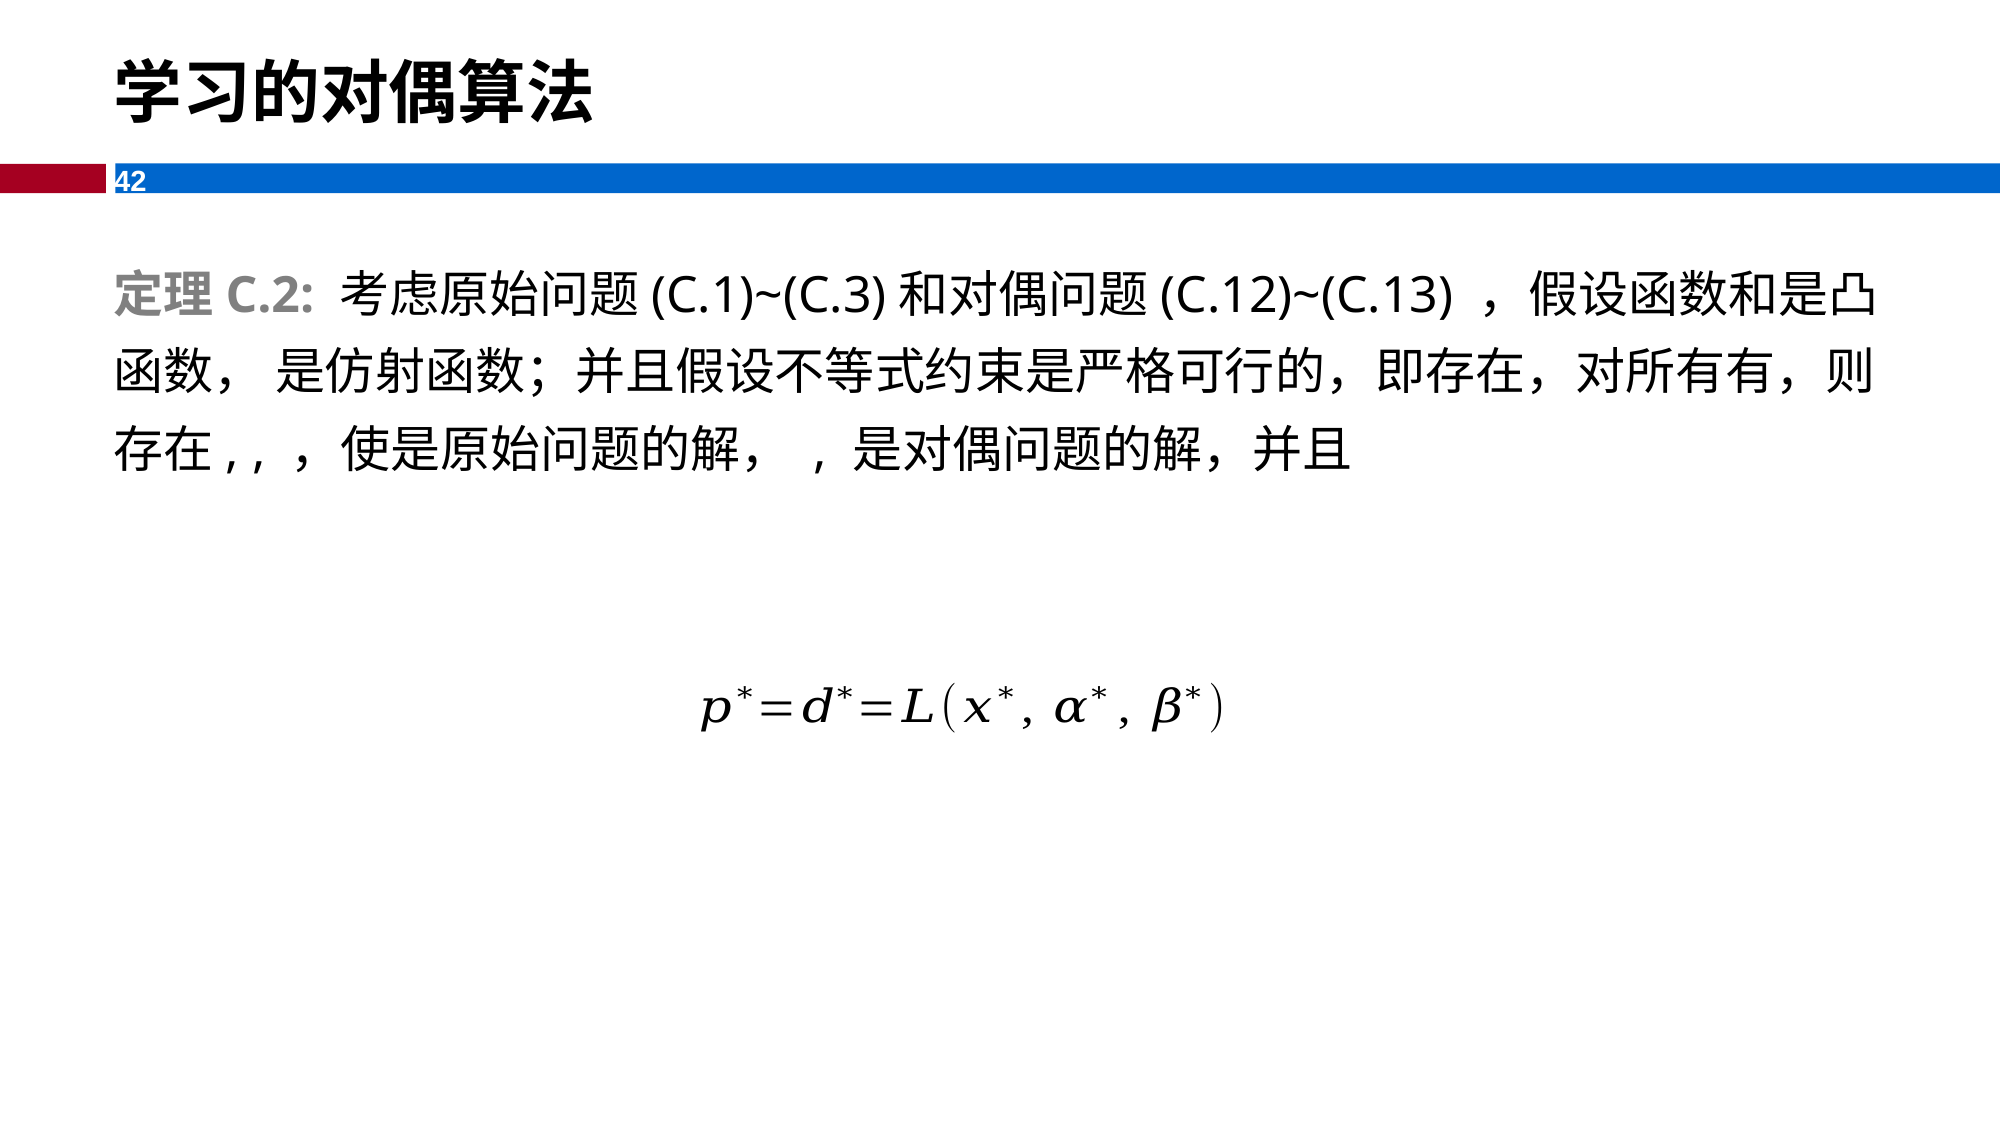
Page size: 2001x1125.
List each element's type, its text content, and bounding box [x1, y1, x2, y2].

text_box 学习的对偶算法 [98, 0, 1824, 209]
